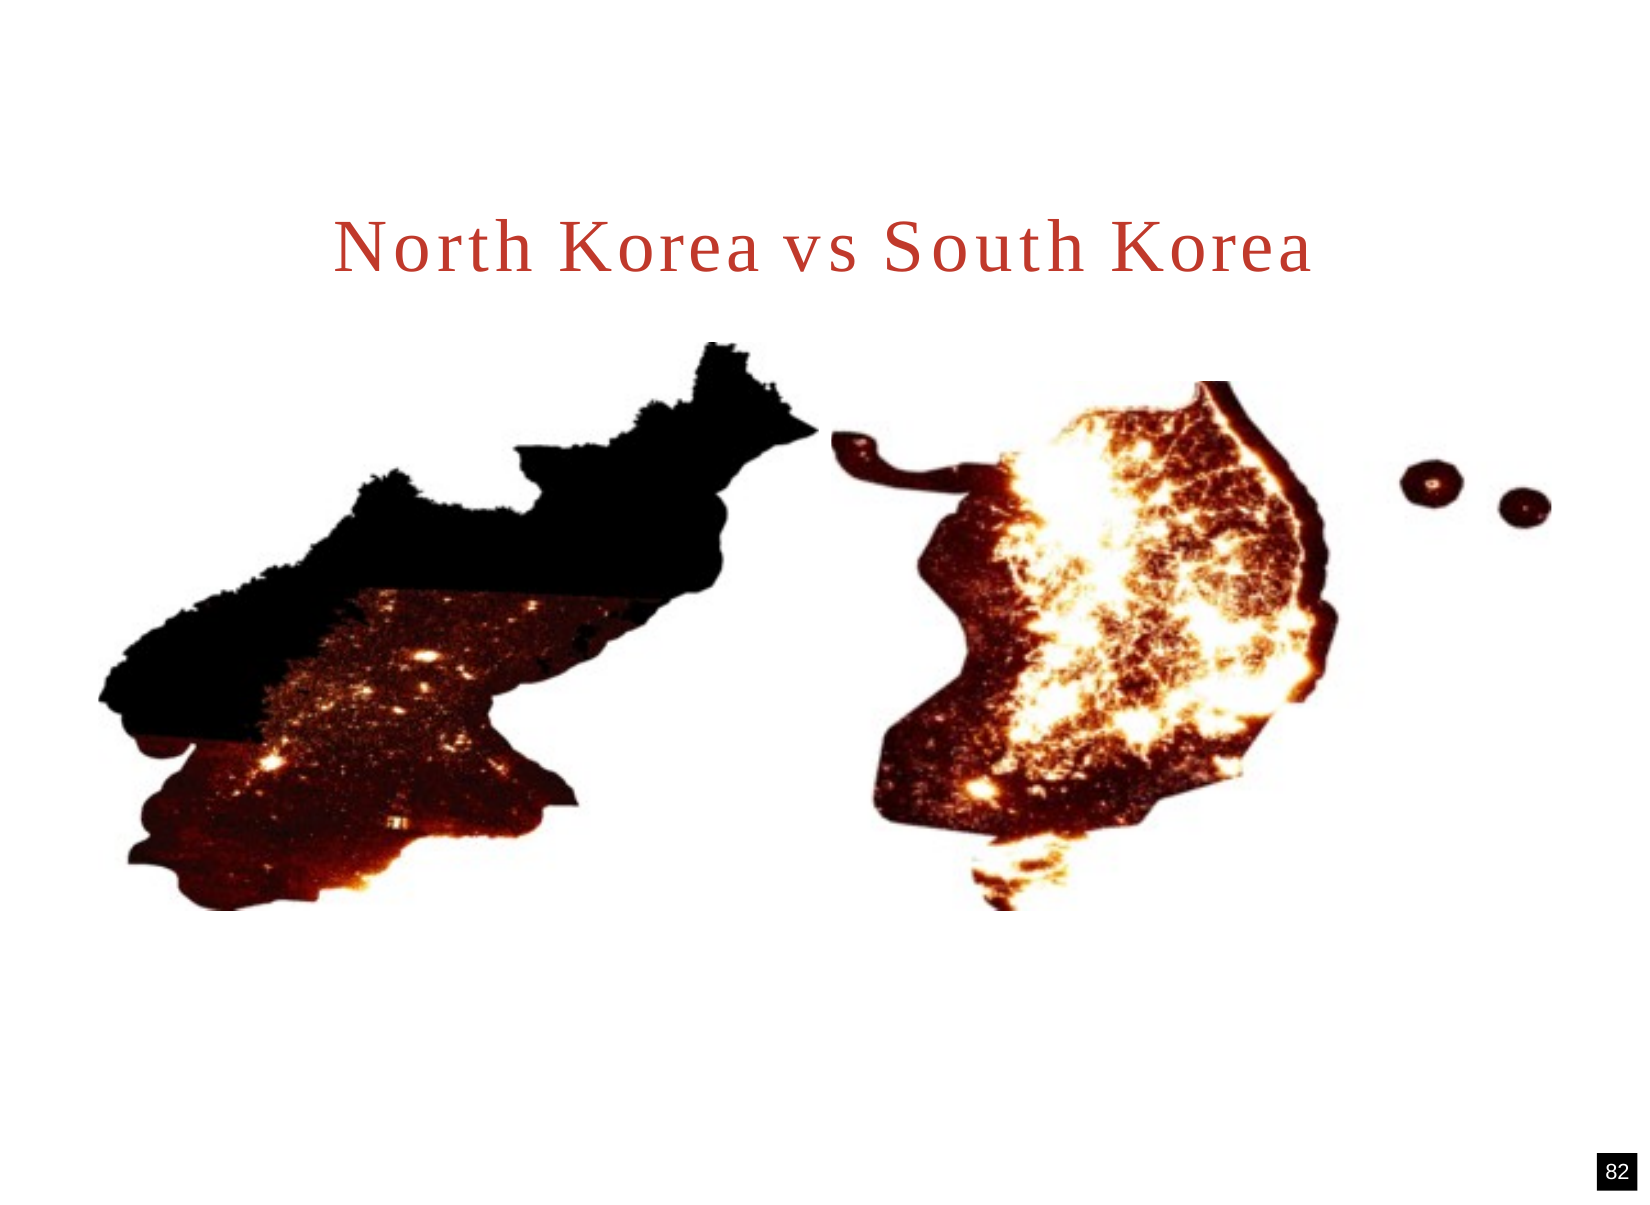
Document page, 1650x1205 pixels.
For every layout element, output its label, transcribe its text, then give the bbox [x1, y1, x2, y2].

slide_number 82 [1601, 1160, 1634, 1205]
text_box [831, 381, 1552, 911]
text_box [98, 342, 819, 911]
title North Korea vs South Korea [331, 196, 1319, 398]
